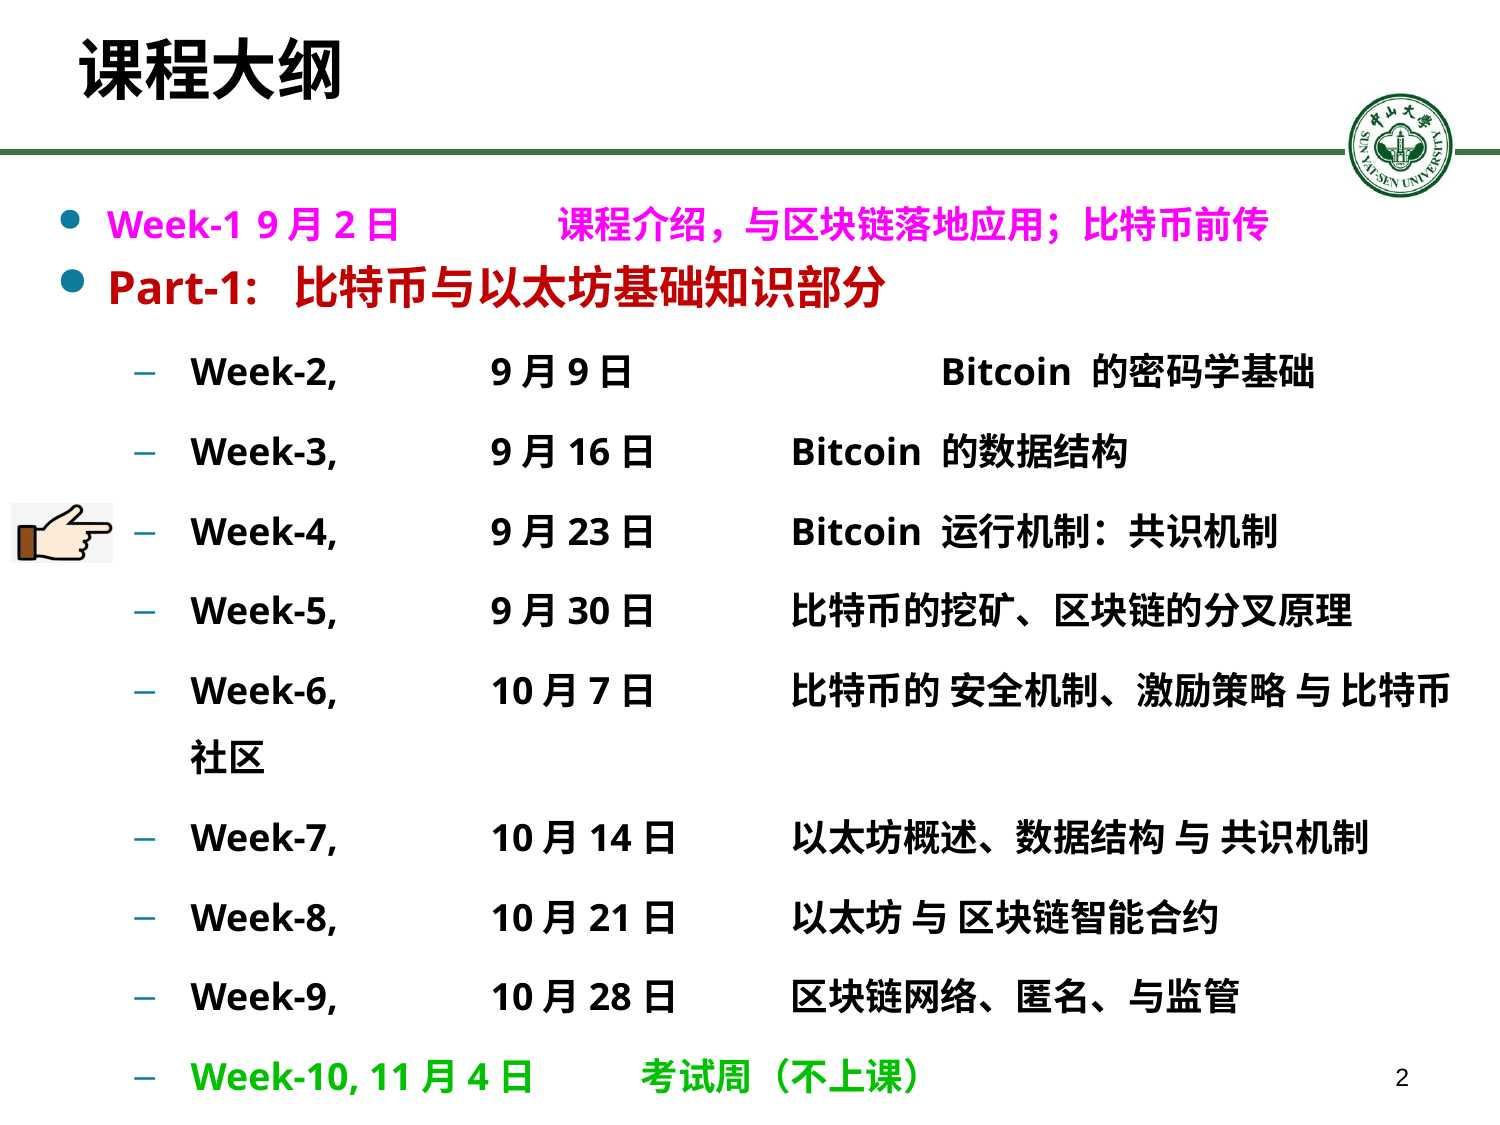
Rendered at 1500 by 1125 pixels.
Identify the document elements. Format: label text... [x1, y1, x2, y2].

picture [11, 503, 114, 564]
text_box 课程大纲 [62, 24, 1421, 113]
list Week-1 9月2日 课程介绍，与区块链落地应用；比特币前传 Part-1: 比特币与以太坊基础知识部分 Week-2, 9月9日 Bitcoin 的密码学基础 Week-3, 9月16日 Bitcoin 的数据结构 Week-4, 9月23日 Bitcoin 运行机制：共识机制 Week-5, 9月30日 比特币的挖矿、区块链的分叉原理 Week-6, 10月7日 比特币的 安全机制、激励策略 与 比特币社区 Week-7, 10月14日 以太坊概述、数据结构 与 共识机制 Week-8, 10月21日 以太坊 与 区块链智能合约 Week-9, 10月28日 区块链网络、匿名、与监管 Week-10, 11月4日 考试周（不上课） [44, 193, 1480, 1056]
picture [1345, 90, 1455, 193]
